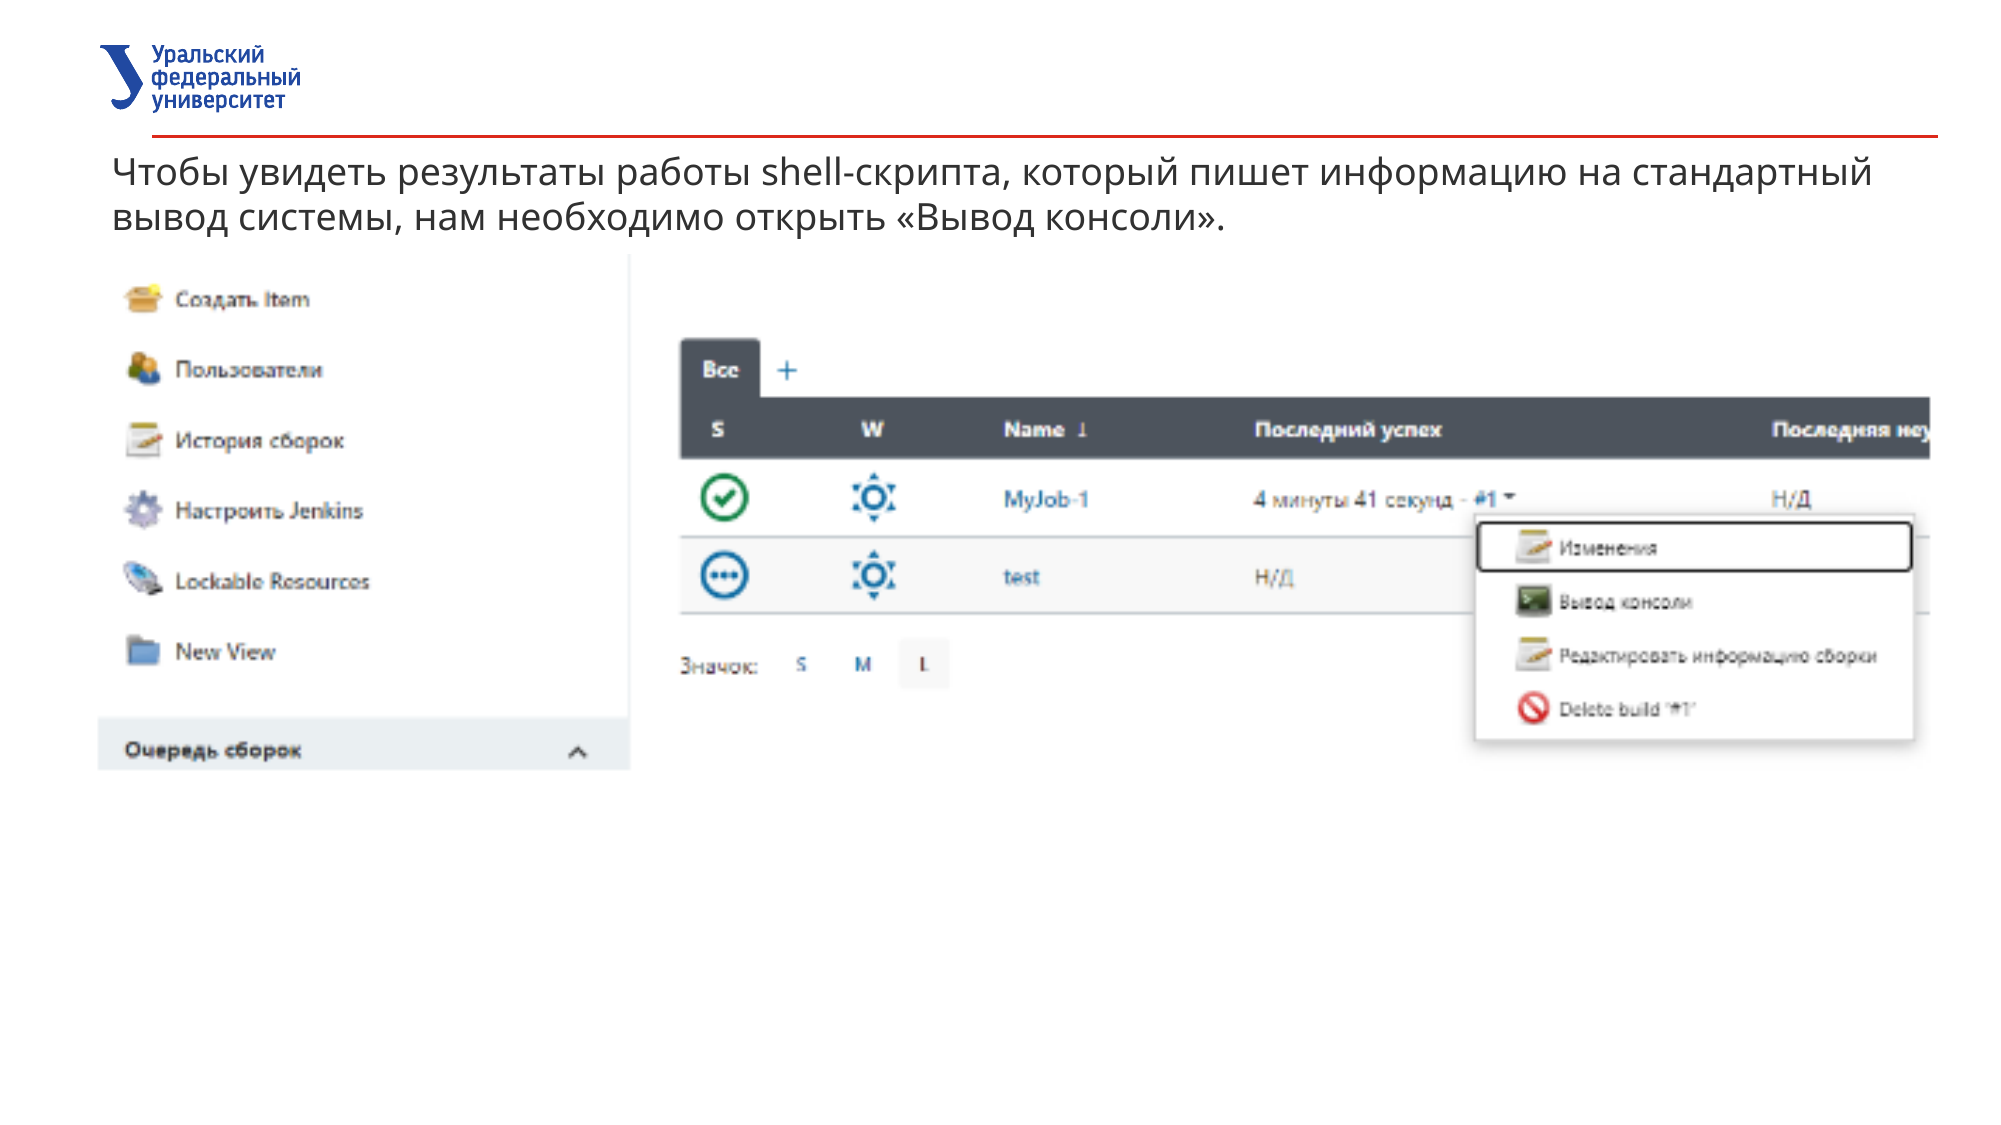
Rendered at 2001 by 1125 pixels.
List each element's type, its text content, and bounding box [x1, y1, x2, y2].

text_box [96, 41, 1942, 141]
text_box Чтобы увидеть результаты работы shell-скрипта, который пишет информацию на стандартный вывод системы, нам необходимо открыть «Вывод консоли». [96, 141, 1942, 246]
picture [96, 254, 1942, 785]
